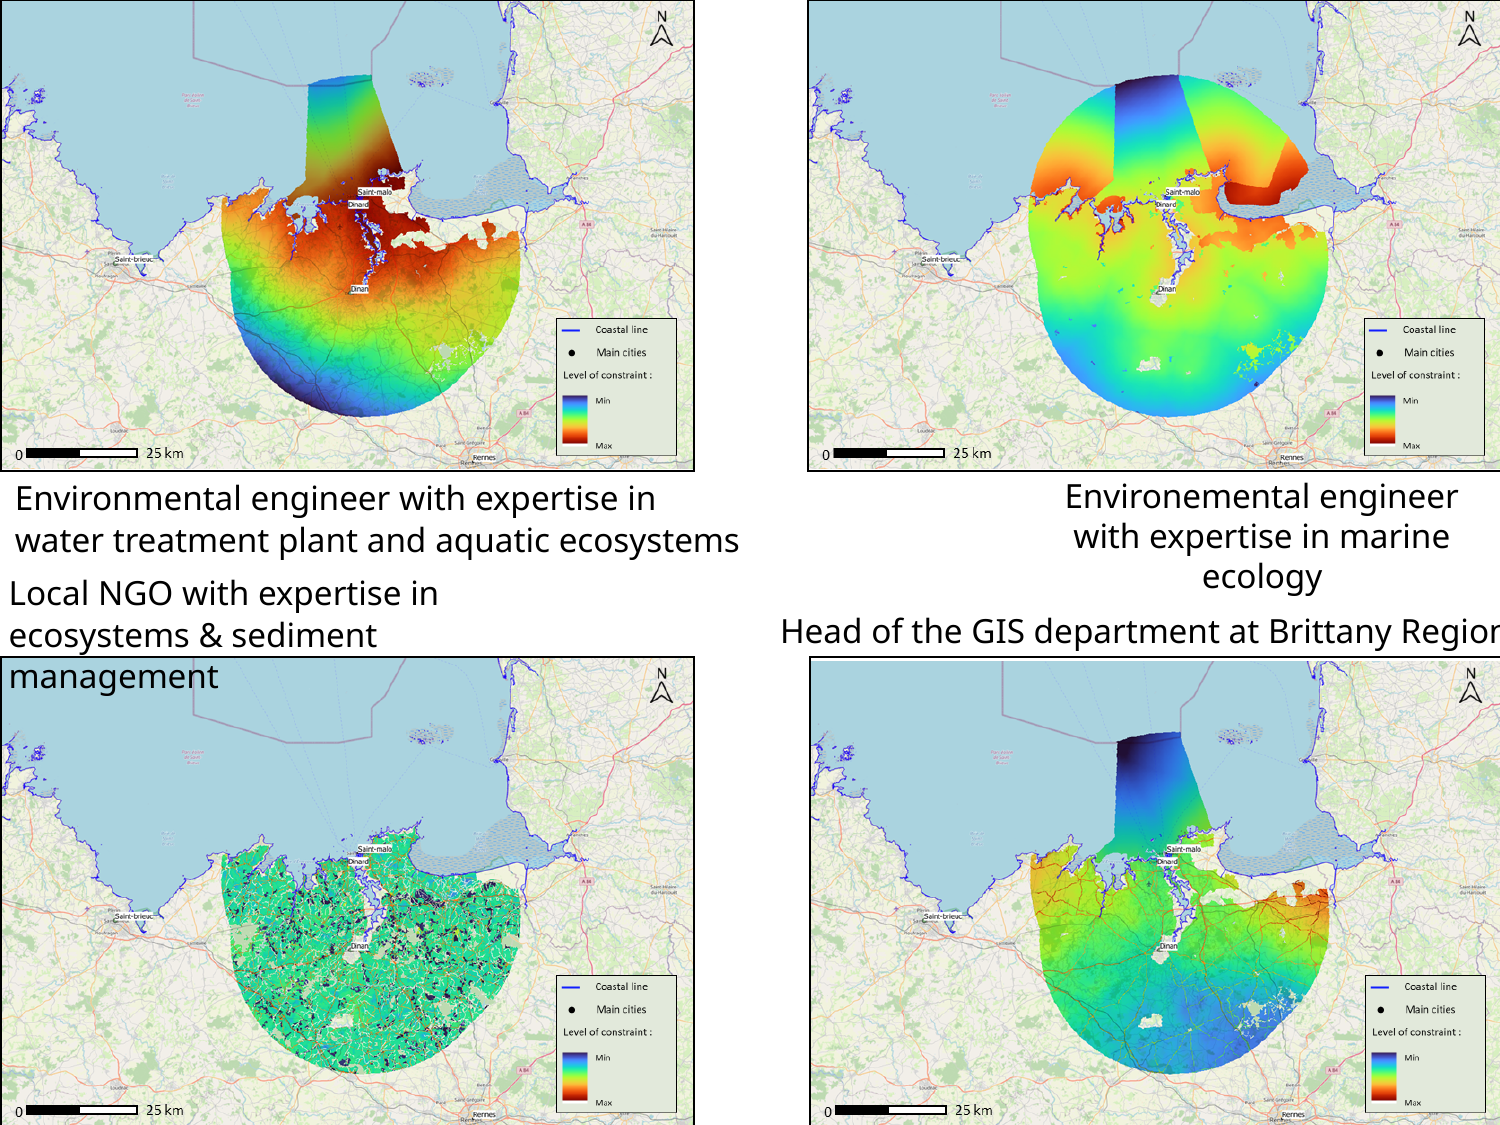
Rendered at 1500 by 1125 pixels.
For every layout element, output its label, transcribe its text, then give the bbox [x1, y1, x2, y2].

text_box Environemental engineer with expertise in marine ecology [1024, 482, 1500, 601]
picture [808, 656, 1500, 1125]
picture [807, 0, 1500, 473]
picture [0, 656, 711, 1125]
text_box Local NGO with expertise in ecosystems & sediment management [0, 562, 608, 655]
text_box Head of the GIS department at Brittany Region [765, 601, 1500, 658]
text_box Environmental engineer with expertise in water treatment plant and aquatic ecosystems [0, 467, 762, 567]
picture [0, 0, 711, 473]
